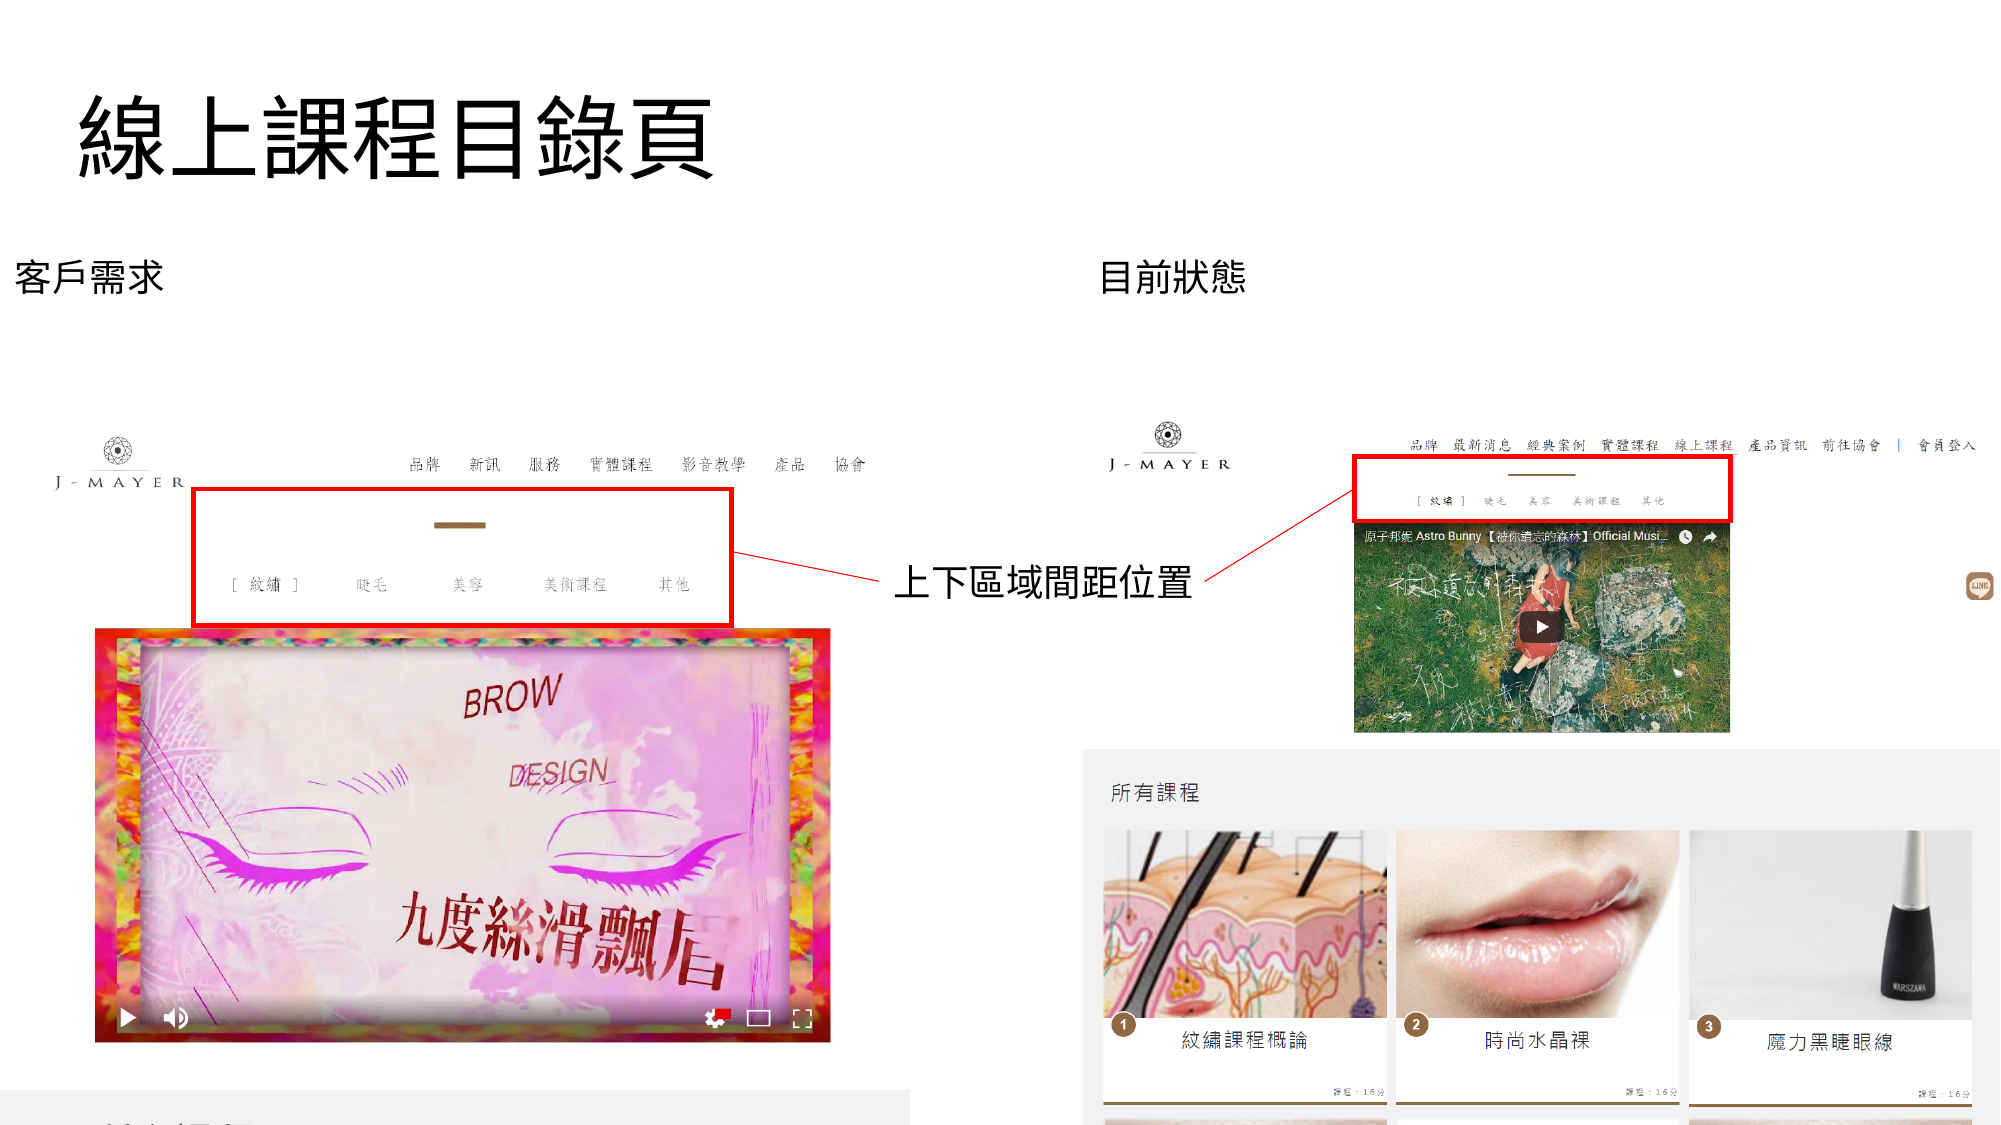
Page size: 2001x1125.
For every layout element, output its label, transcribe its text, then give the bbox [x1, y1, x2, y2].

text_box 客戶需求 [0, 246, 924, 307]
picture [1082, 413, 2000, 1125]
text_box 上下區域間距位置 [910, 551, 1082, 612]
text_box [1204, 488, 1355, 582]
picture [0, 412, 910, 1125]
title 線上課程目錄頁 [61, 34, 1787, 252]
text_box 目前狀態 [1082, 246, 2000, 307]
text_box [731, 551, 880, 582]
